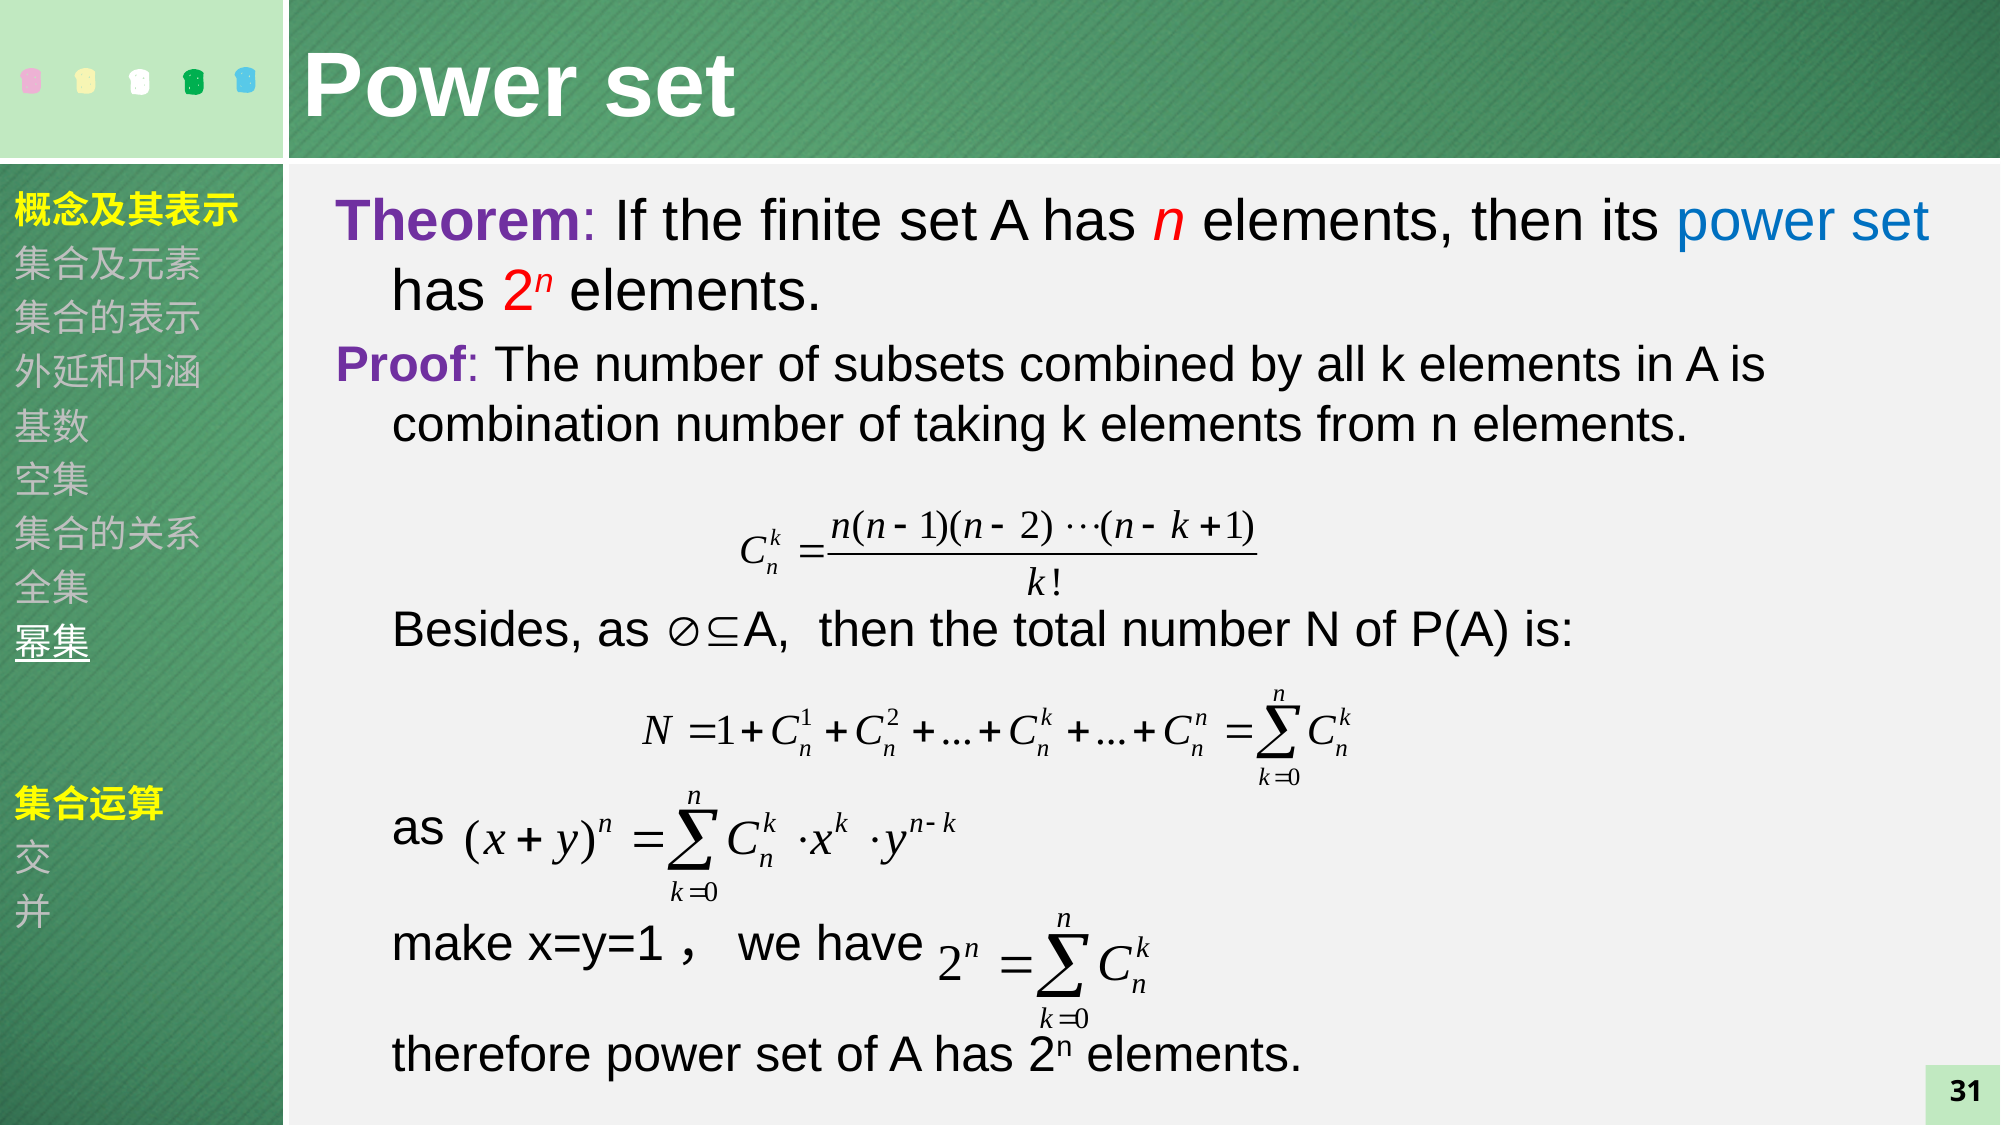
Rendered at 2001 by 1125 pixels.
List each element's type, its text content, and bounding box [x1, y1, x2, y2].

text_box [19, 65, 258, 95]
text_box Power set [288, 16, 1981, 142]
text_box Theorem: If the finite set A has n elements, then its power set has 2n elements. Proof: The number of subsets combined by all k elements in A is combination number of taking k elements from n elements. Besides, as A, then the total number N of P(A) is: as make x=y=1，we have therefore power set of A has 2n elements. [320, 174, 1981, 1108]
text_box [457, 772, 966, 912]
slide_number 31 [1925, 1065, 2000, 1125]
text_box 概念及其表示 集合及元素 集合的表示 外延和内涵 基数 空集 集合的关系 全集 幂集 集合运算 交 并 [0, 170, 277, 995]
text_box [633, 673, 1367, 796]
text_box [734, 499, 1266, 605]
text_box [929, 894, 1166, 1041]
picture [289, 0, 2000, 158]
picture [0, 164, 283, 1125]
